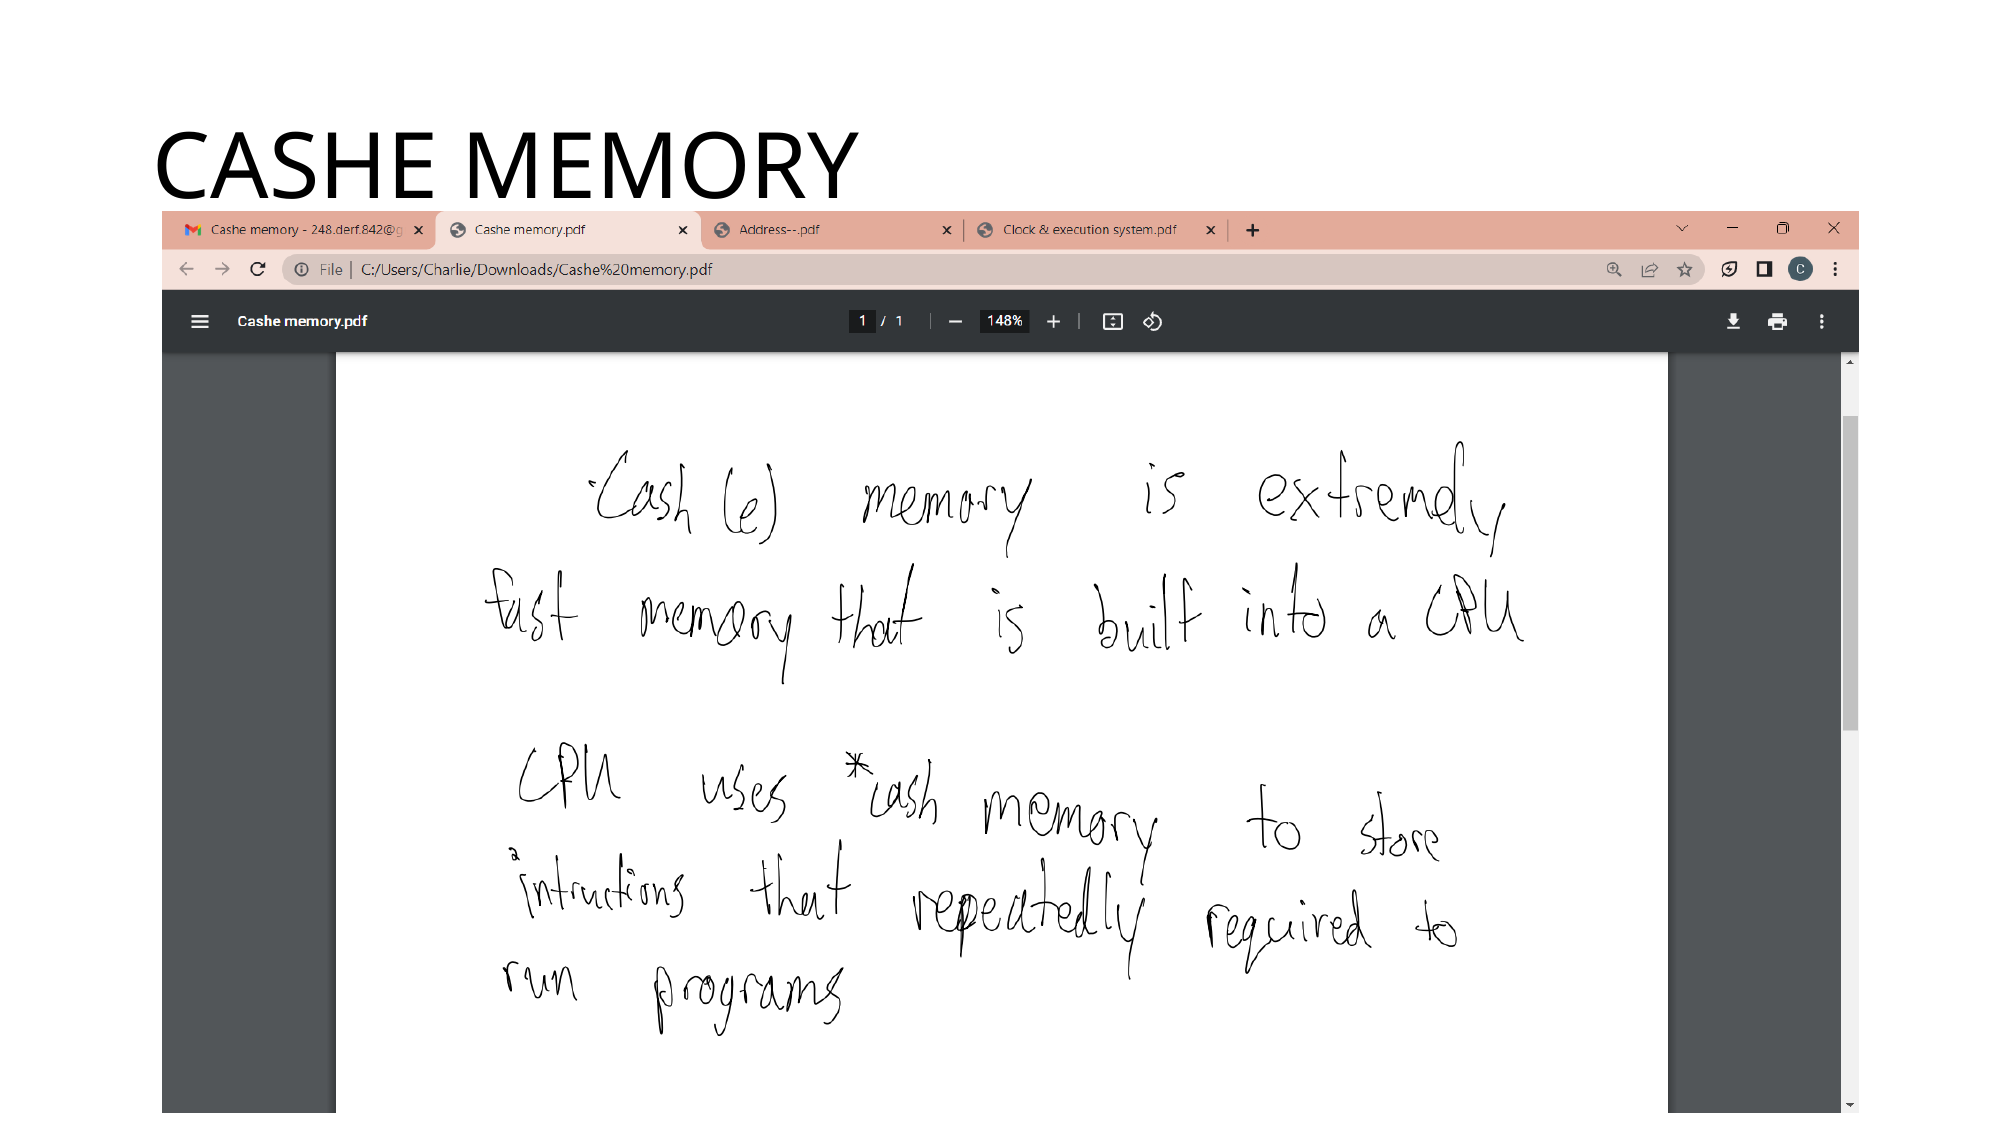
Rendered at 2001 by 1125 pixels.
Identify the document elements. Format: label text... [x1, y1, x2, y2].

title CASHE MEMORY [137, 59, 1863, 278]
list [162, 211, 1859, 1113]
